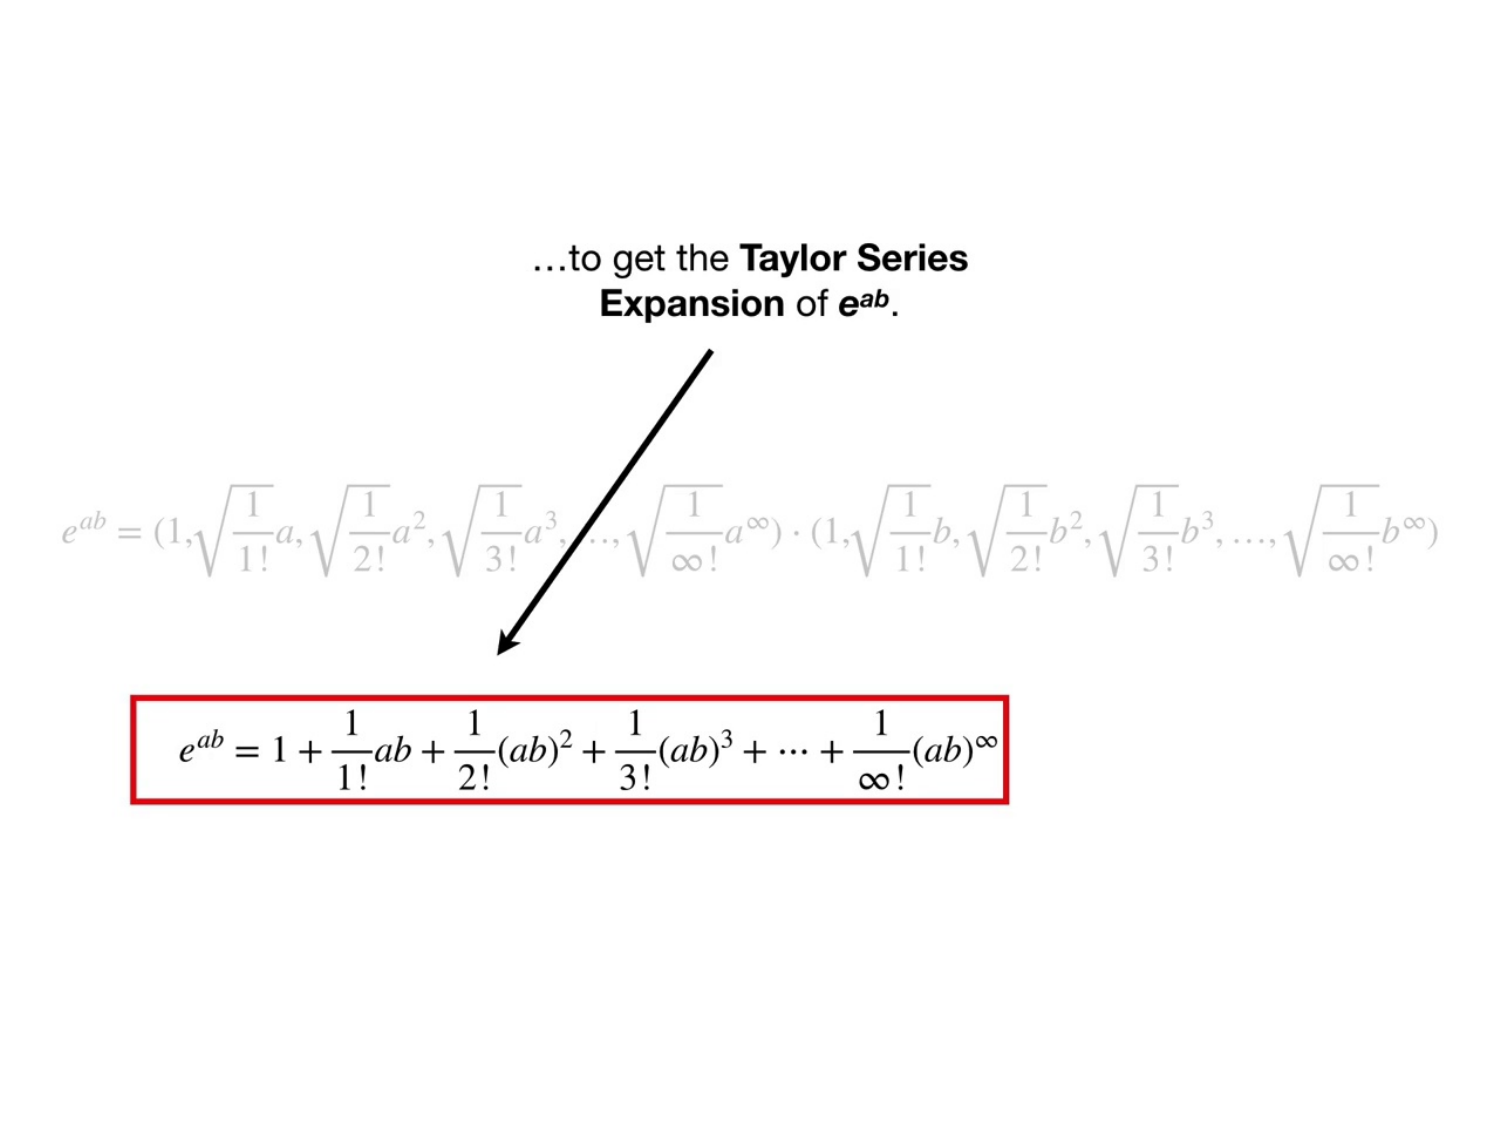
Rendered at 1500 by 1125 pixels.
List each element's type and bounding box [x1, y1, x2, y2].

picture [0, 140, 1500, 985]
